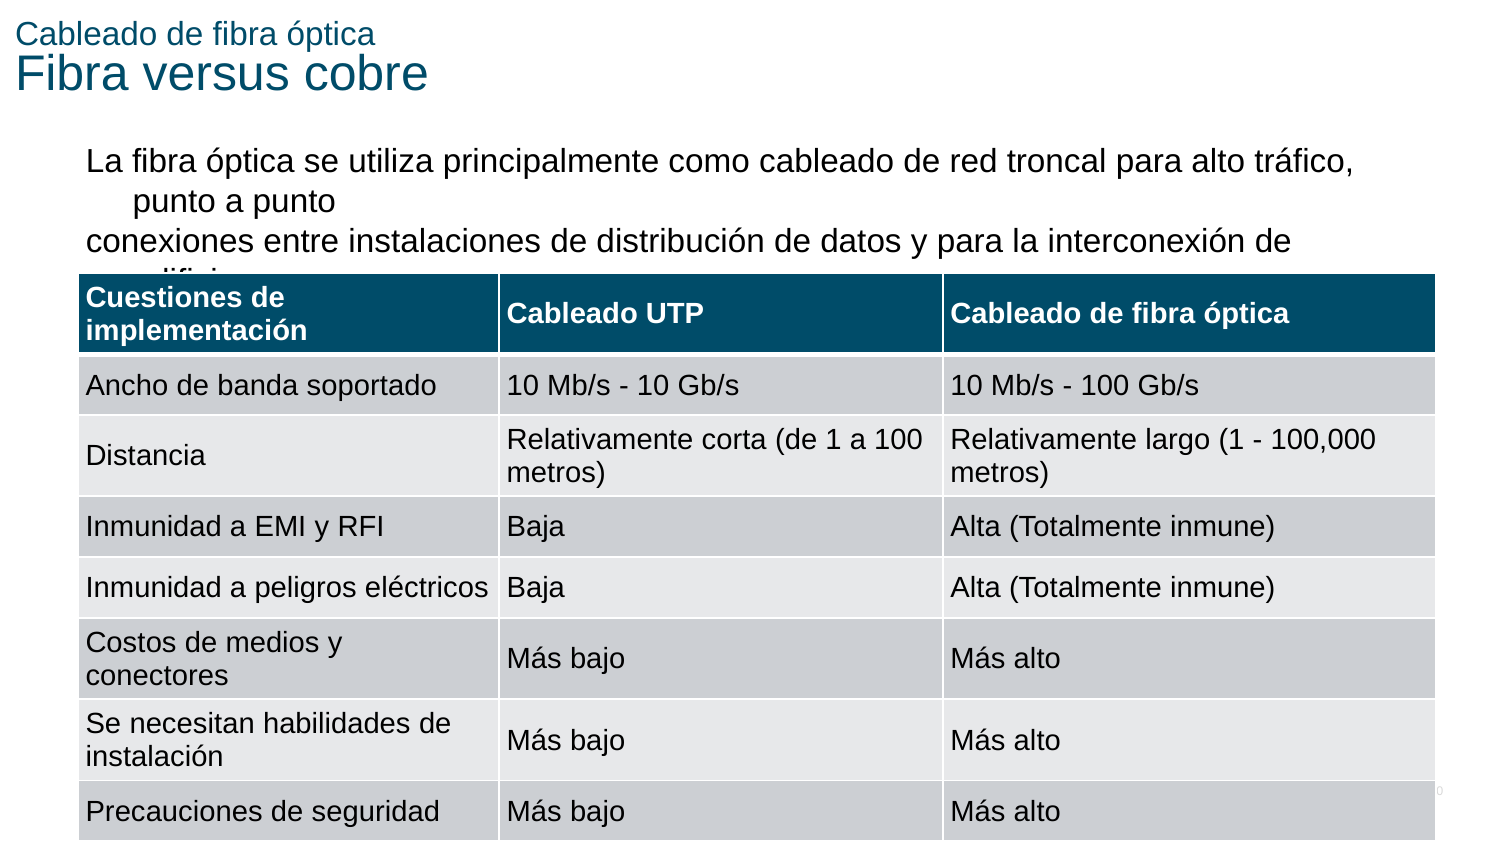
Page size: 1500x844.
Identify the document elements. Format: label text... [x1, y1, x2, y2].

table_cell Baja [500, 558, 942, 617]
table_cell Más alto [944, 619, 1435, 698]
table_cell Más bajo [500, 619, 942, 698]
table_cell 10 Mb/s - 100 Gb/s [944, 357, 1435, 414]
table_cell Ancho de banda soportado [79, 357, 498, 414]
table_header Cuestiones de implementación [79, 274, 498, 352]
table_cell Más alto [944, 700, 1435, 780]
table_cell Se necesitan habilidades de instalación [79, 700, 498, 780]
table_cell Alta (Totalmente inmune) [944, 558, 1435, 617]
table_cell Más bajo [500, 781, 942, 840]
list La fibra óptica se utiliza principalmente como cableado de red troncal para alto tráfico, punto a punto conexiones entre instalaciones de distribución de datos y para la interconexión de edificios en campus multiedificantes. [70, 131, 1430, 252]
table_cell Relativamente largo (1 - 100,000 metros) [944, 416, 1435, 495]
table_cell 10 Mb/s - 10 Gb/s [500, 357, 942, 414]
table_header Cableado de fibra óptica [944, 274, 1435, 352]
table_cell Distancia [79, 416, 498, 495]
table_cell Precauciones de seguridad [79, 781, 498, 840]
table_cell Alta (Totalmente inmune) [944, 497, 1435, 556]
title Cableado de fibra óptica Fibra versus cobre [0, 0, 1369, 121]
table_cell Relativamente corta (de 1 a 100 metros) [500, 416, 942, 495]
table_cell Más alto [944, 781, 1435, 840]
table_cell Más bajo [500, 700, 942, 780]
table_header Cableado UTP [500, 274, 942, 352]
table_cell Costos de medios y conectores [79, 619, 498, 698]
table_cell Baja [500, 497, 942, 556]
table_cell Inmunidad a EMI y RFI [79, 497, 498, 556]
table_cell Inmunidad a peligros eléctricos [79, 558, 498, 617]
